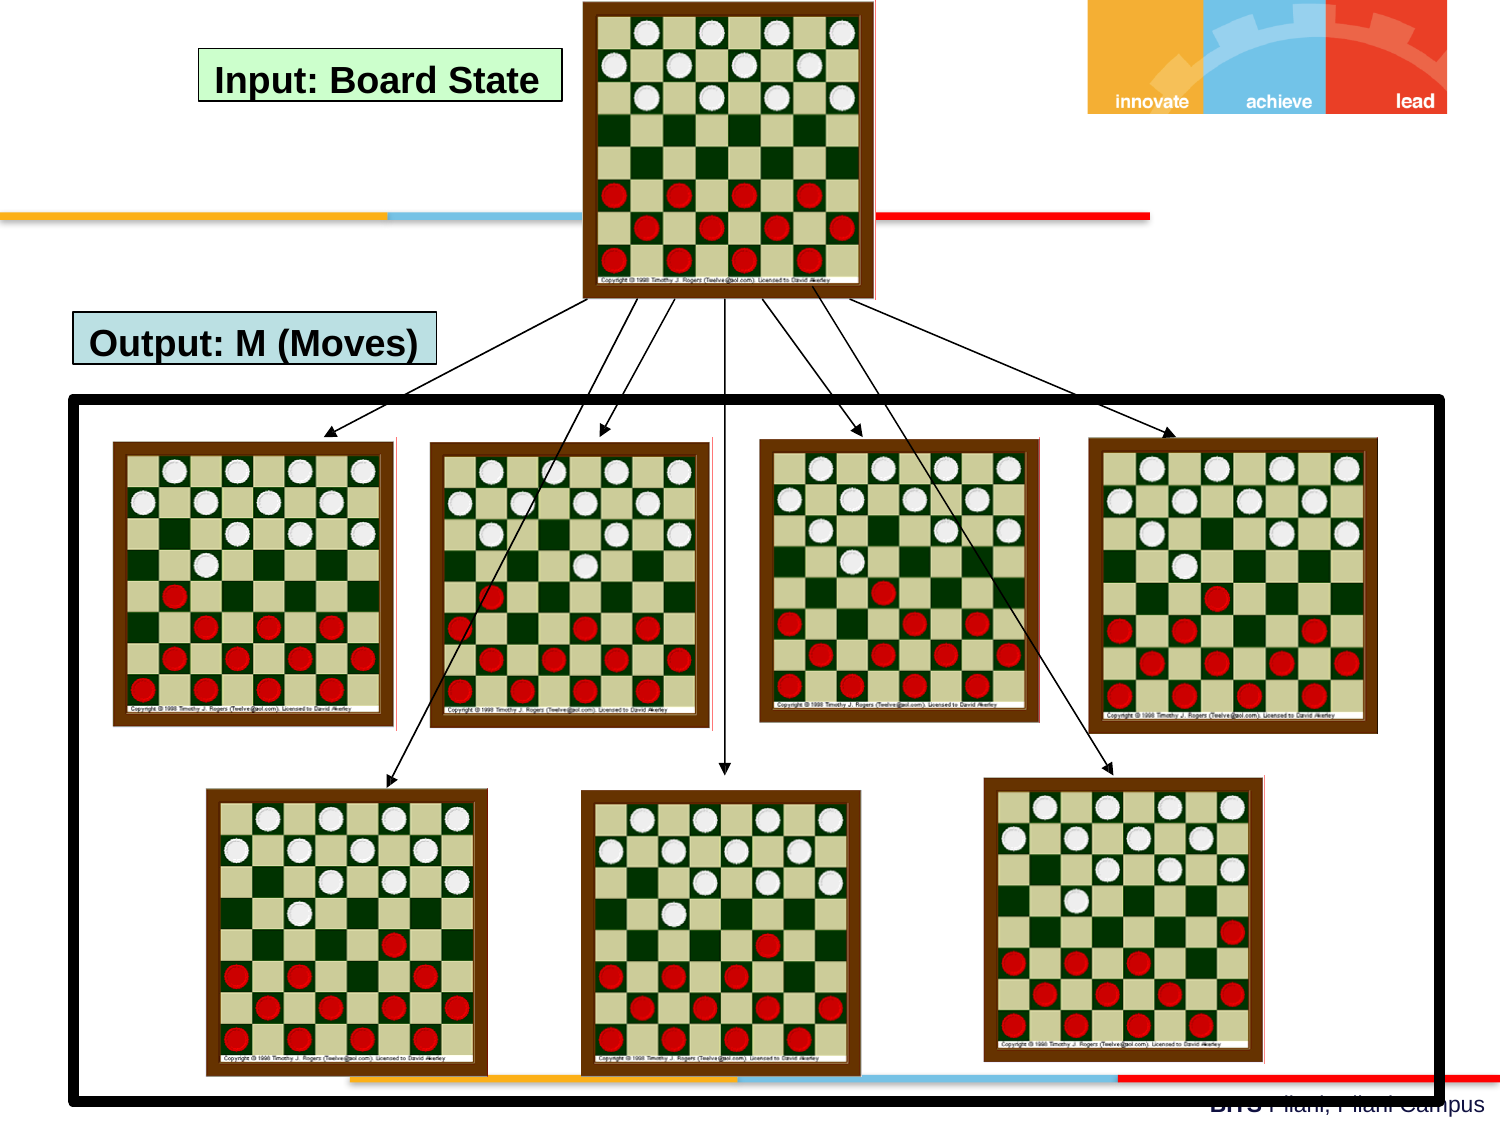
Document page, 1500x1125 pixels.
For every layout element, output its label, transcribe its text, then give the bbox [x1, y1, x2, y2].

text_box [67, 285, 1446, 1108]
picture [1087, 0, 1448, 114]
picture [581, 0, 876, 285]
text_box Input: Board State [198, 48, 562, 101]
